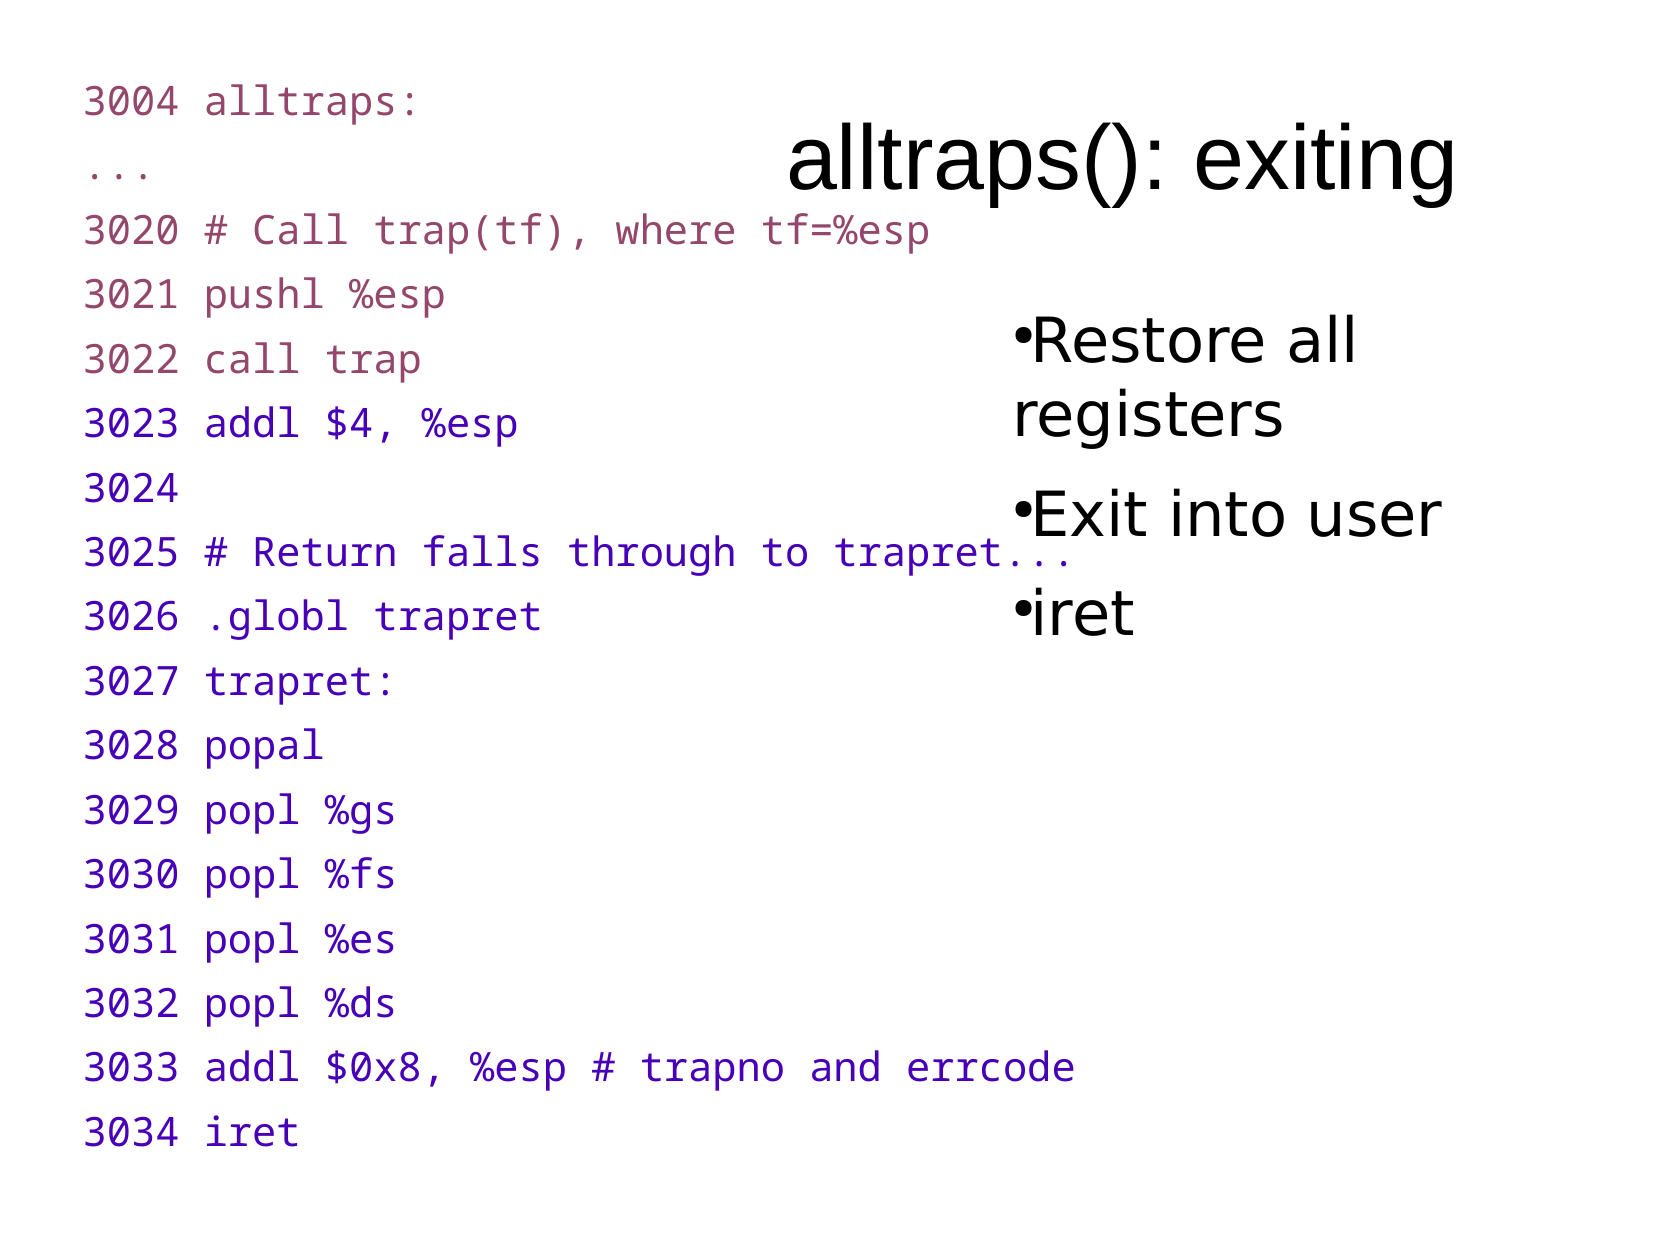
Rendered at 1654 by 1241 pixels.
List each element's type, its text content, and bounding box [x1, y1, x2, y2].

list 3004 alltraps: ... 3020 # Call trap(tf), where tf=%esp 3021 pushl %esp 3022 call trap 3023 addl $4, %esp 3024 3025 # Return falls through to trapret... 3026 .globl trapret 3027 trapret: 3028 popal 3029 popl %gs 3030 popl %fs 3031 popl %es 3032 popl %ds 3033 addl $0x8, %esp # trapno and errcode 3034 iret [82, 75, 1571, 1163]
text_box Restore all registers Exit into user iret [1012, 300, 1539, 649]
title alltraps(): exiting [675, 49, 1571, 257]
